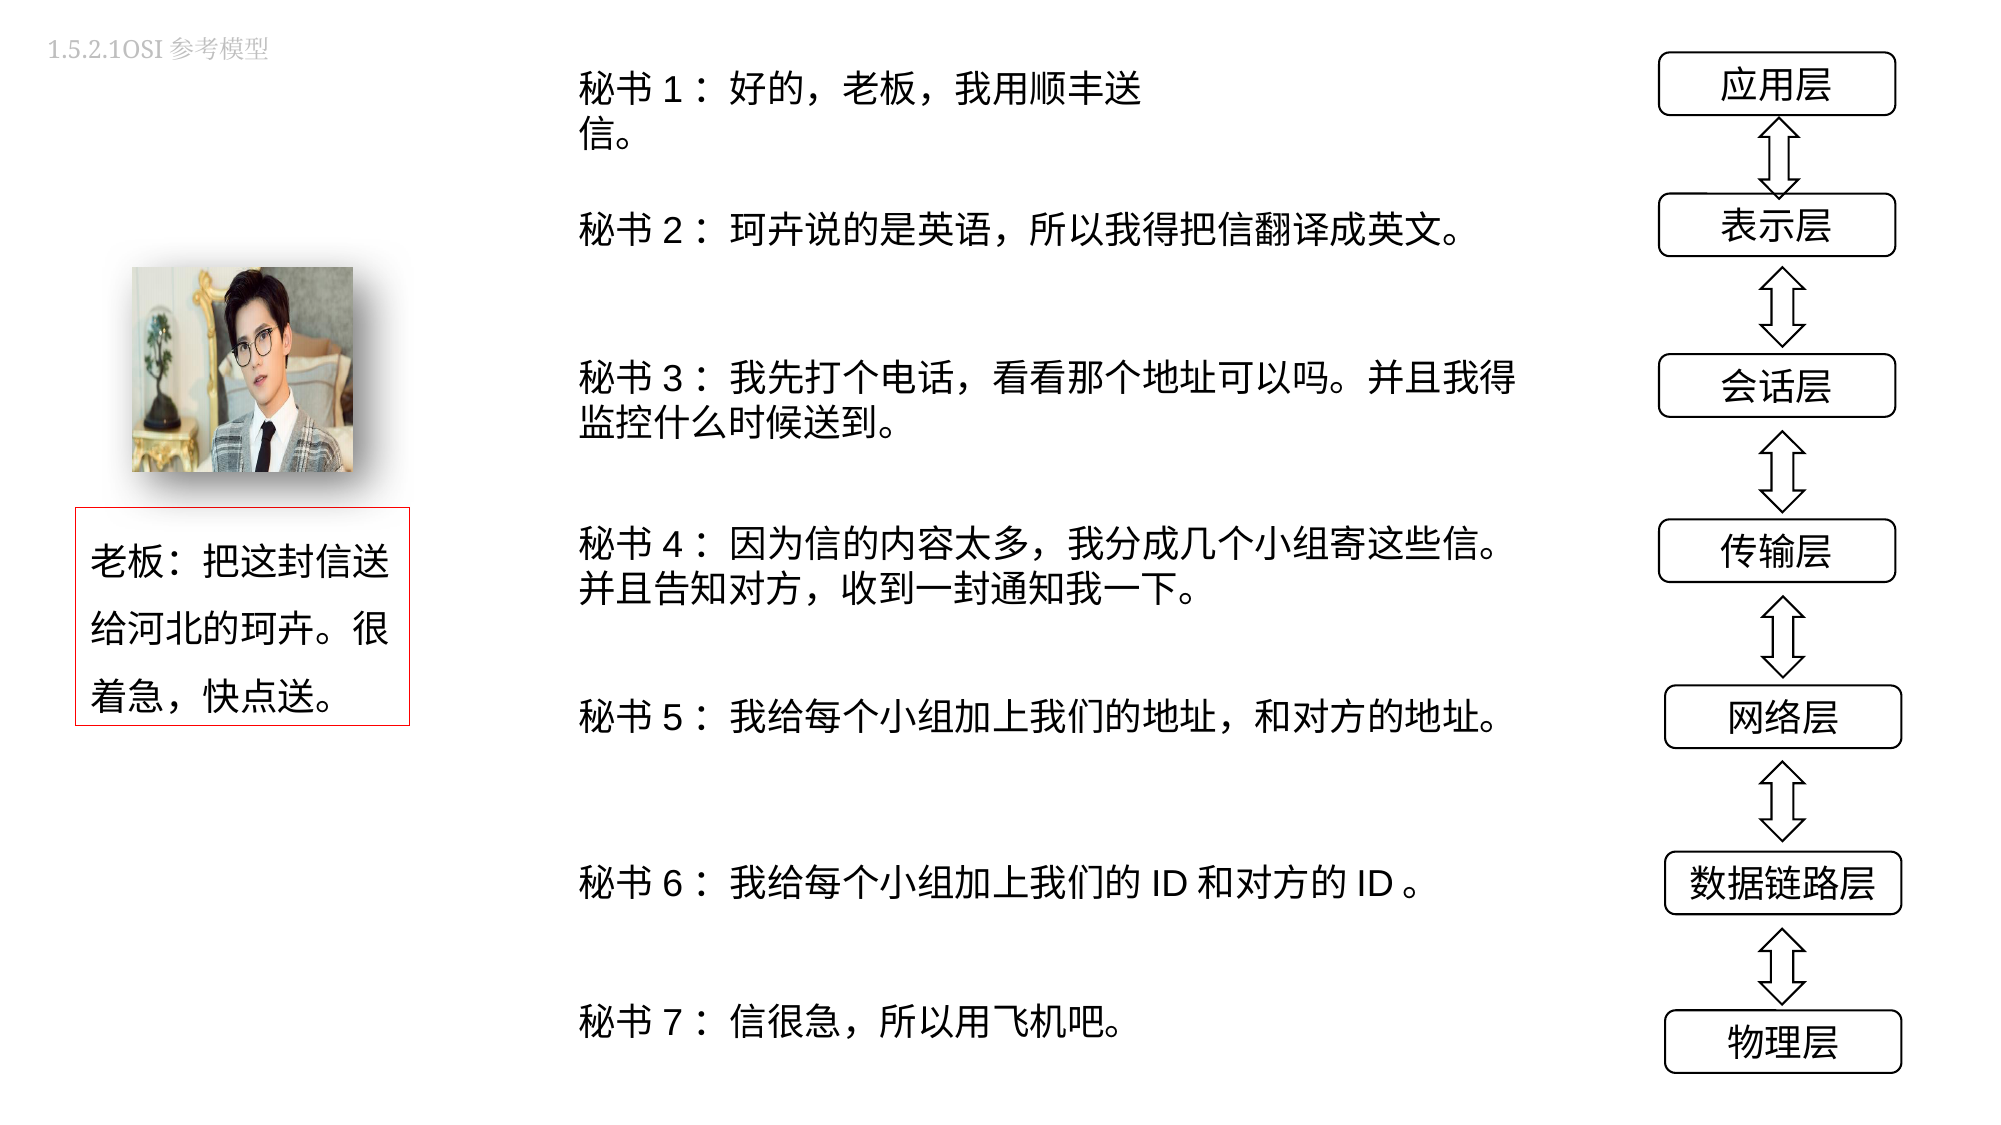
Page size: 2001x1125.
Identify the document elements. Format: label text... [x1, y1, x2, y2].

text_box 会话层 [1657, 353, 1897, 418]
text_box [1760, 594, 1807, 679]
text_box 秘书6：我给每个小组加上我们的ID和对方的ID。 [563, 851, 1550, 911]
text_box 数据链路层 [1664, 850, 1903, 916]
text_box 秘书7：信很急，所以用飞机吧。 [563, 990, 1550, 1051]
text_box [1757, 927, 1807, 1007]
text_box 秘书3：我先打个电话，看看那个地址可以吗。并且我得监控什么时候送到。 [563, 346, 1550, 452]
text_box 应用层 [1657, 51, 1897, 117]
text_box [1758, 265, 1807, 349]
text_box 表示层 [1657, 192, 1897, 258]
text_box 秘书2：珂卉说的是英语，所以我得把信翻译成英文。 [563, 198, 1550, 259]
text_box 物理层 [1664, 1009, 1903, 1074]
text_box 秘书5：我给每个小组加上我们的地址，和对方的地址。 [563, 685, 1550, 746]
text_box 1.5.2.1OSI参考模型 [32, 26, 413, 71]
text_box 老板：把这封信送给河北的珂卉。很着急，快点送。 [75, 507, 410, 726]
picture [132, 267, 354, 472]
text_box [1758, 429, 1807, 514]
text_box 秘书1：好的，老板，我用顺丰送信。 [563, 57, 1194, 163]
text_box 秘书4：因为信的内容太多，我分成几个小组寄这些信。并且告知对方，收到一封通知我一下。 [563, 512, 1550, 618]
text_box 网络层 [1664, 684, 1903, 750]
text_box 传输层 [1657, 518, 1897, 584]
text_box [1757, 116, 1801, 201]
text_box [1758, 759, 1807, 843]
